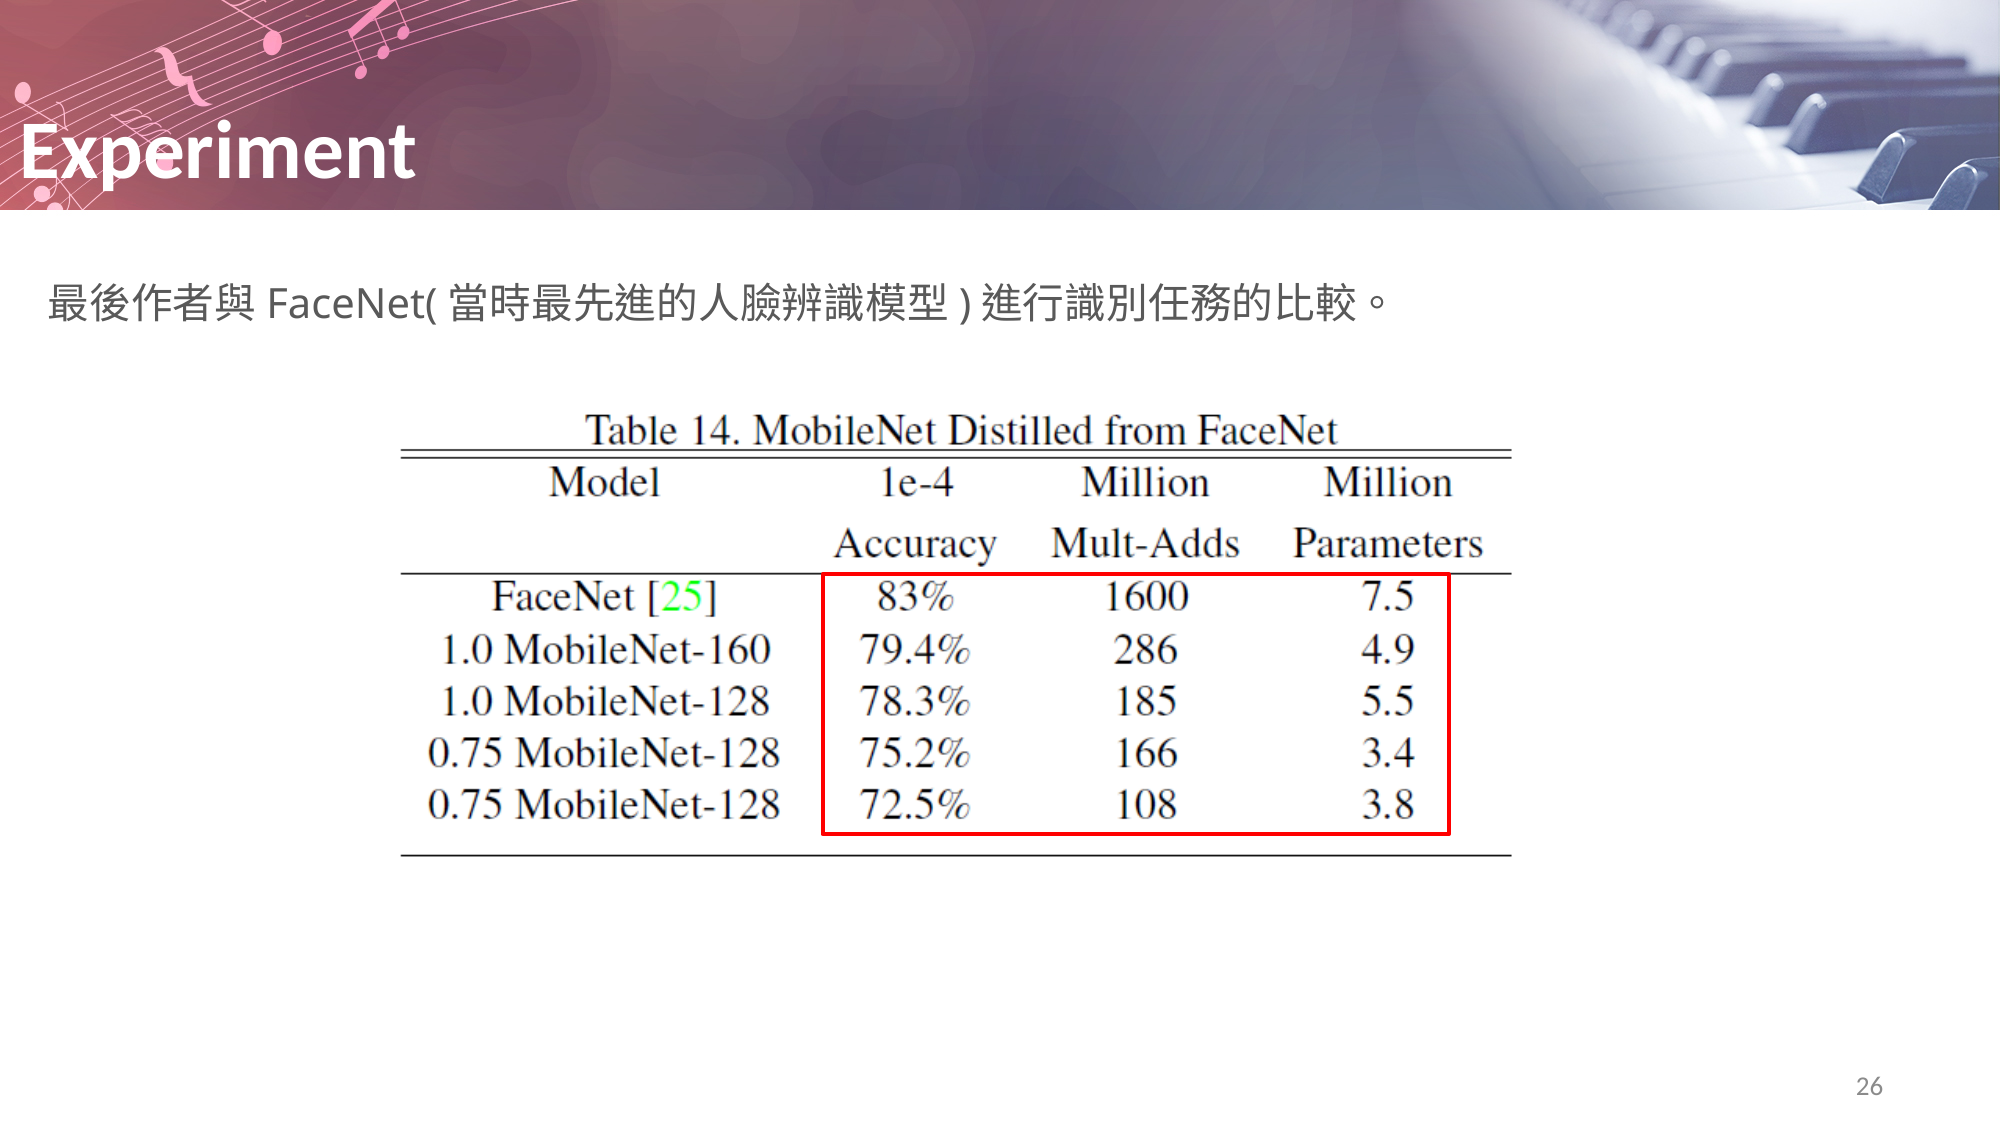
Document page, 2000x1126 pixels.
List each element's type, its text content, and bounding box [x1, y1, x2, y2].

title Experiment [3, 29, 1803, 161]
slide_number 26 [1433, 1066, 1900, 1103]
text_box 最後作者與FaceNet(當時最先進的人臉辨識模型)進行識別任務的比較。 [31, 243, 1965, 1036]
picture [0, 0, 2000, 1125]
